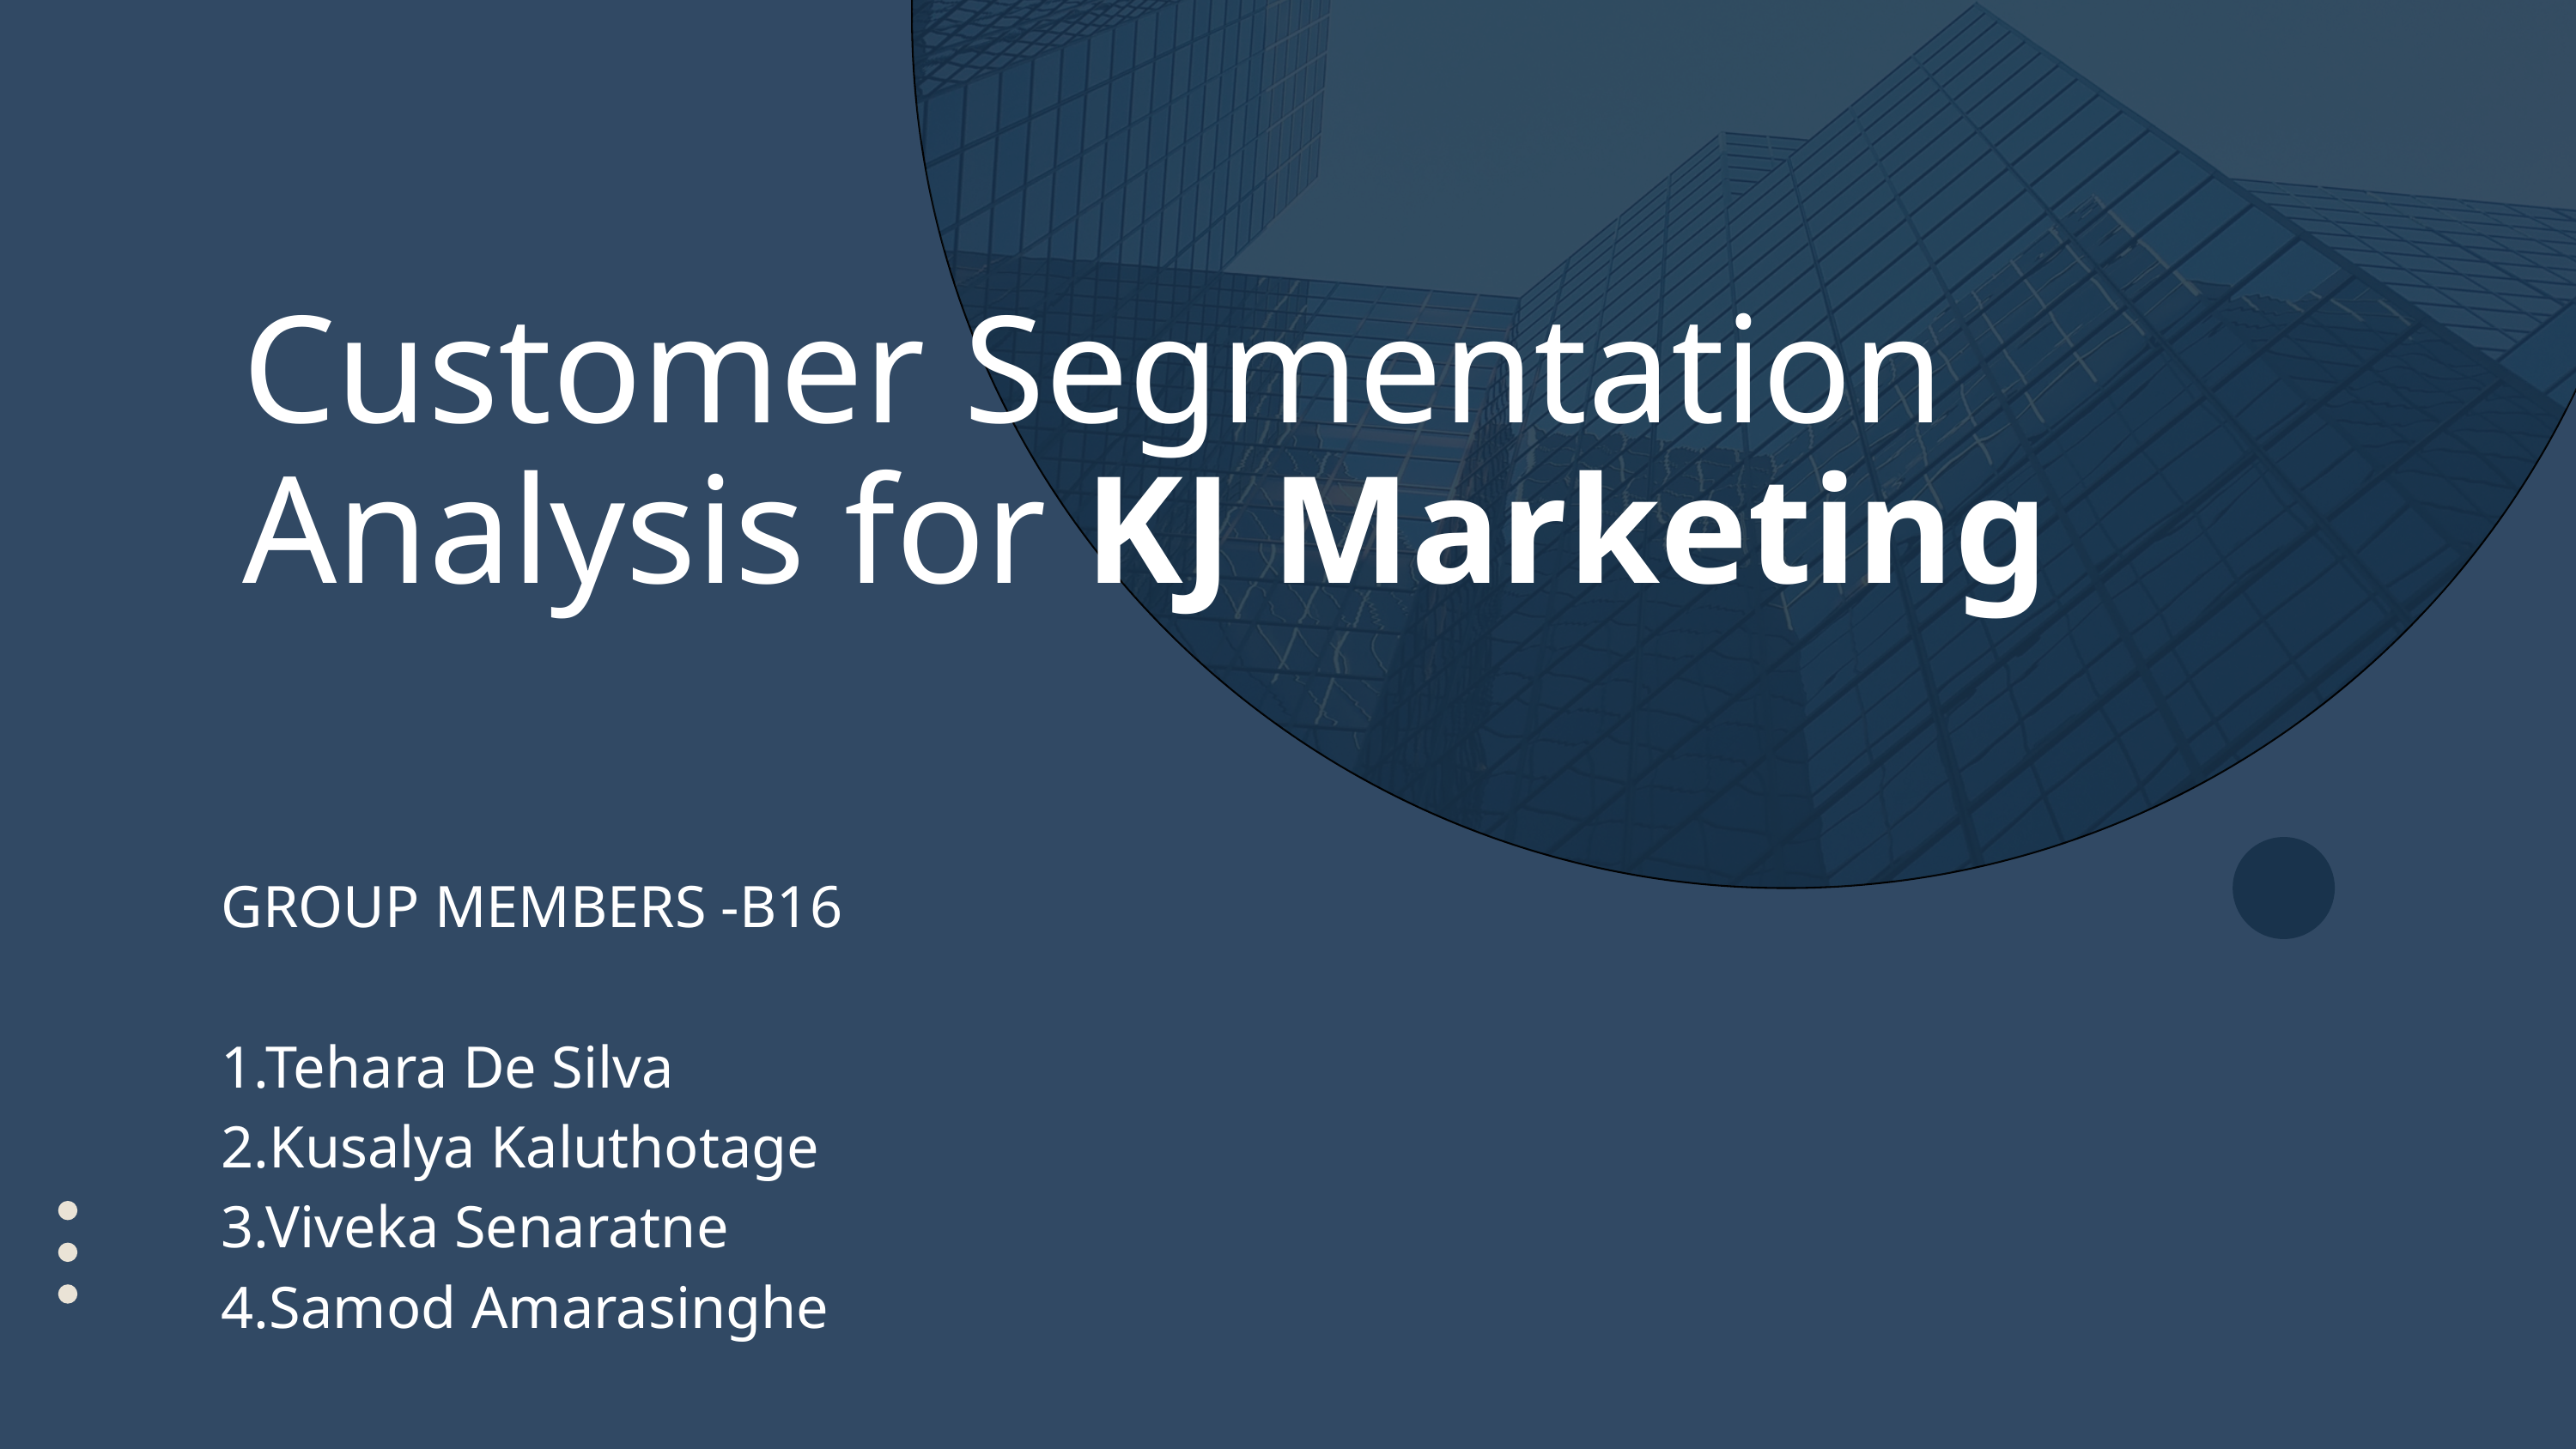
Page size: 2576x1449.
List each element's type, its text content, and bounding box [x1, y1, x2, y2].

text_box GROUP MEMBERS -B16 1.Tehara De Silva 2.Kusalya Kaluthotage 3.Viveka Senaratne 4.Samod Amarasinghe [221, 858, 1227, 1420]
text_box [58, 1283, 78, 1304]
text_box Customer Segmentation Analysis for KJ Marketing [241, 292, 906, 613]
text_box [911, 0, 2576, 940]
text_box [58, 1242, 78, 1263]
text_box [58, 1200, 78, 1221]
